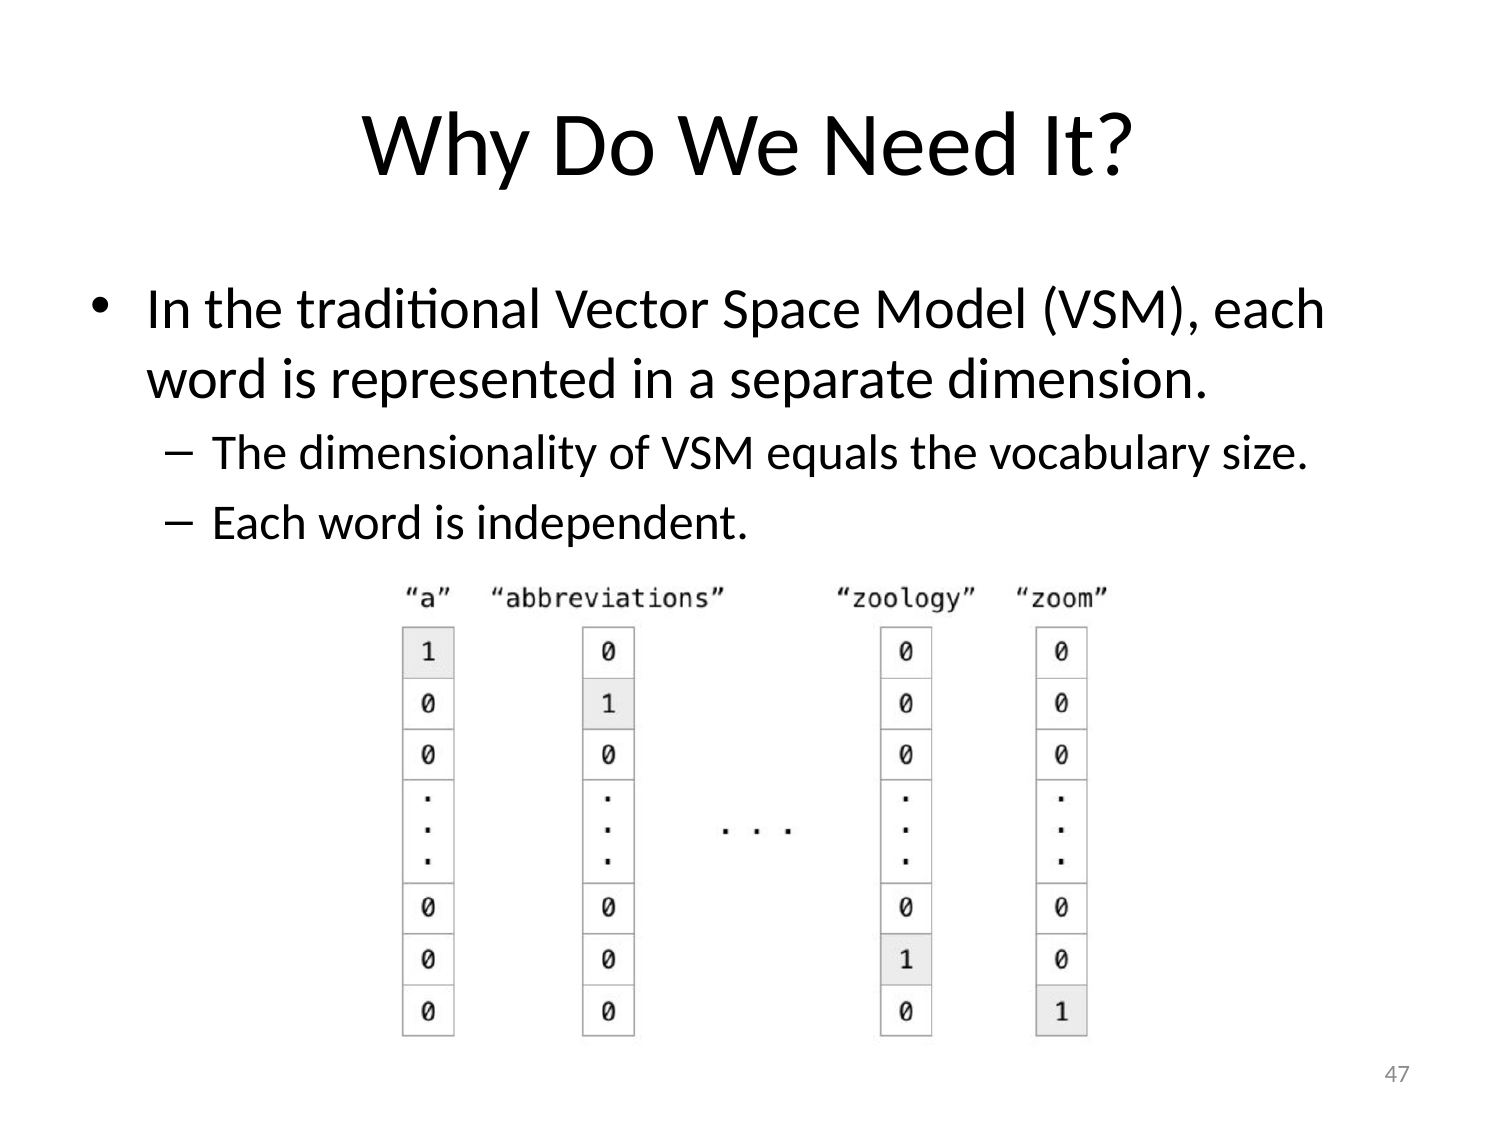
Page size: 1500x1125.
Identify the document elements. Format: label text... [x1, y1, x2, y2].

list In the traditional Vector Space Model (VSM), each word is represented in a separate dimension. The dimensionality of VSM equals the vocabulary size. Each word is independent. [75, 262, 1425, 1005]
title Why Do We Need It? [75, 45, 1425, 233]
picture [387, 578, 1113, 1046]
slide_number 47 [1074, 1042, 1425, 1103]
